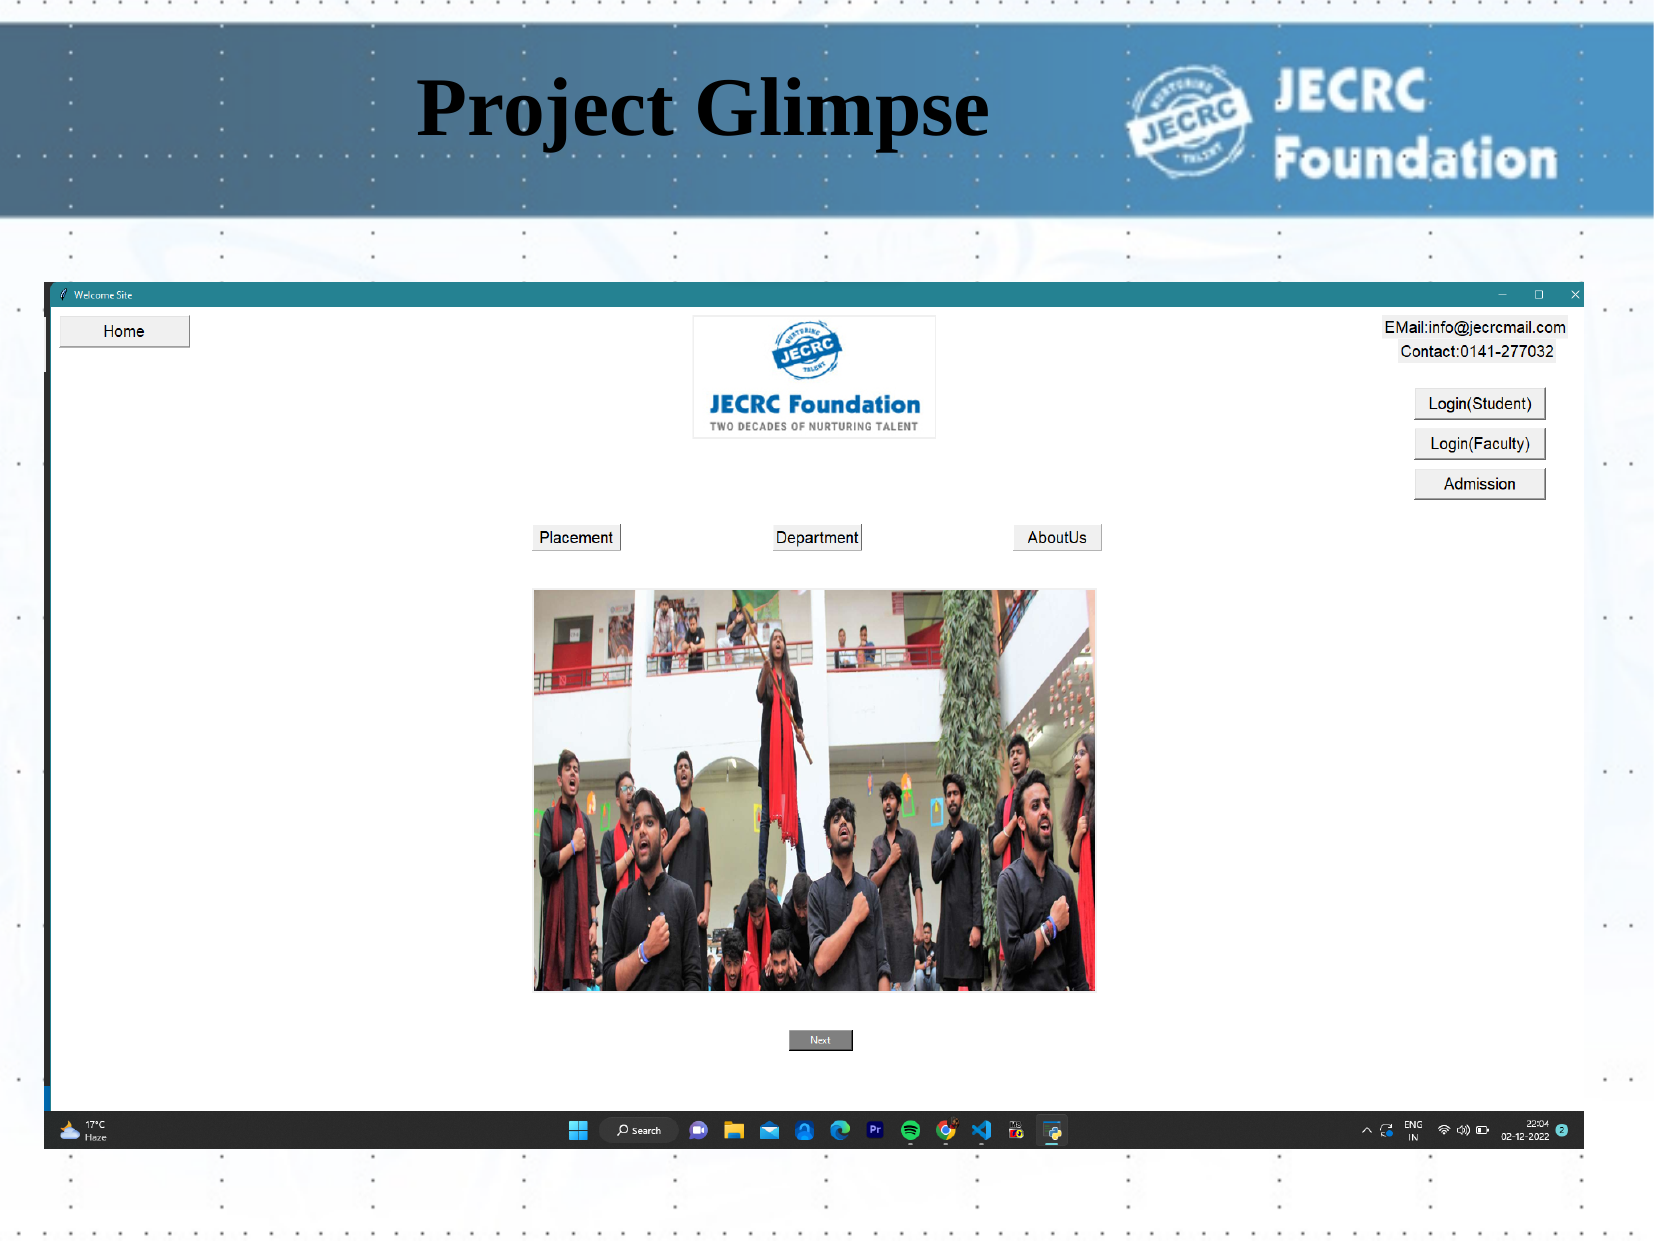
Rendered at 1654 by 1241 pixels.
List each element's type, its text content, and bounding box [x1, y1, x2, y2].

text_box Project Glimpse [401, 45, 1127, 183]
picture [44, 282, 1585, 1149]
